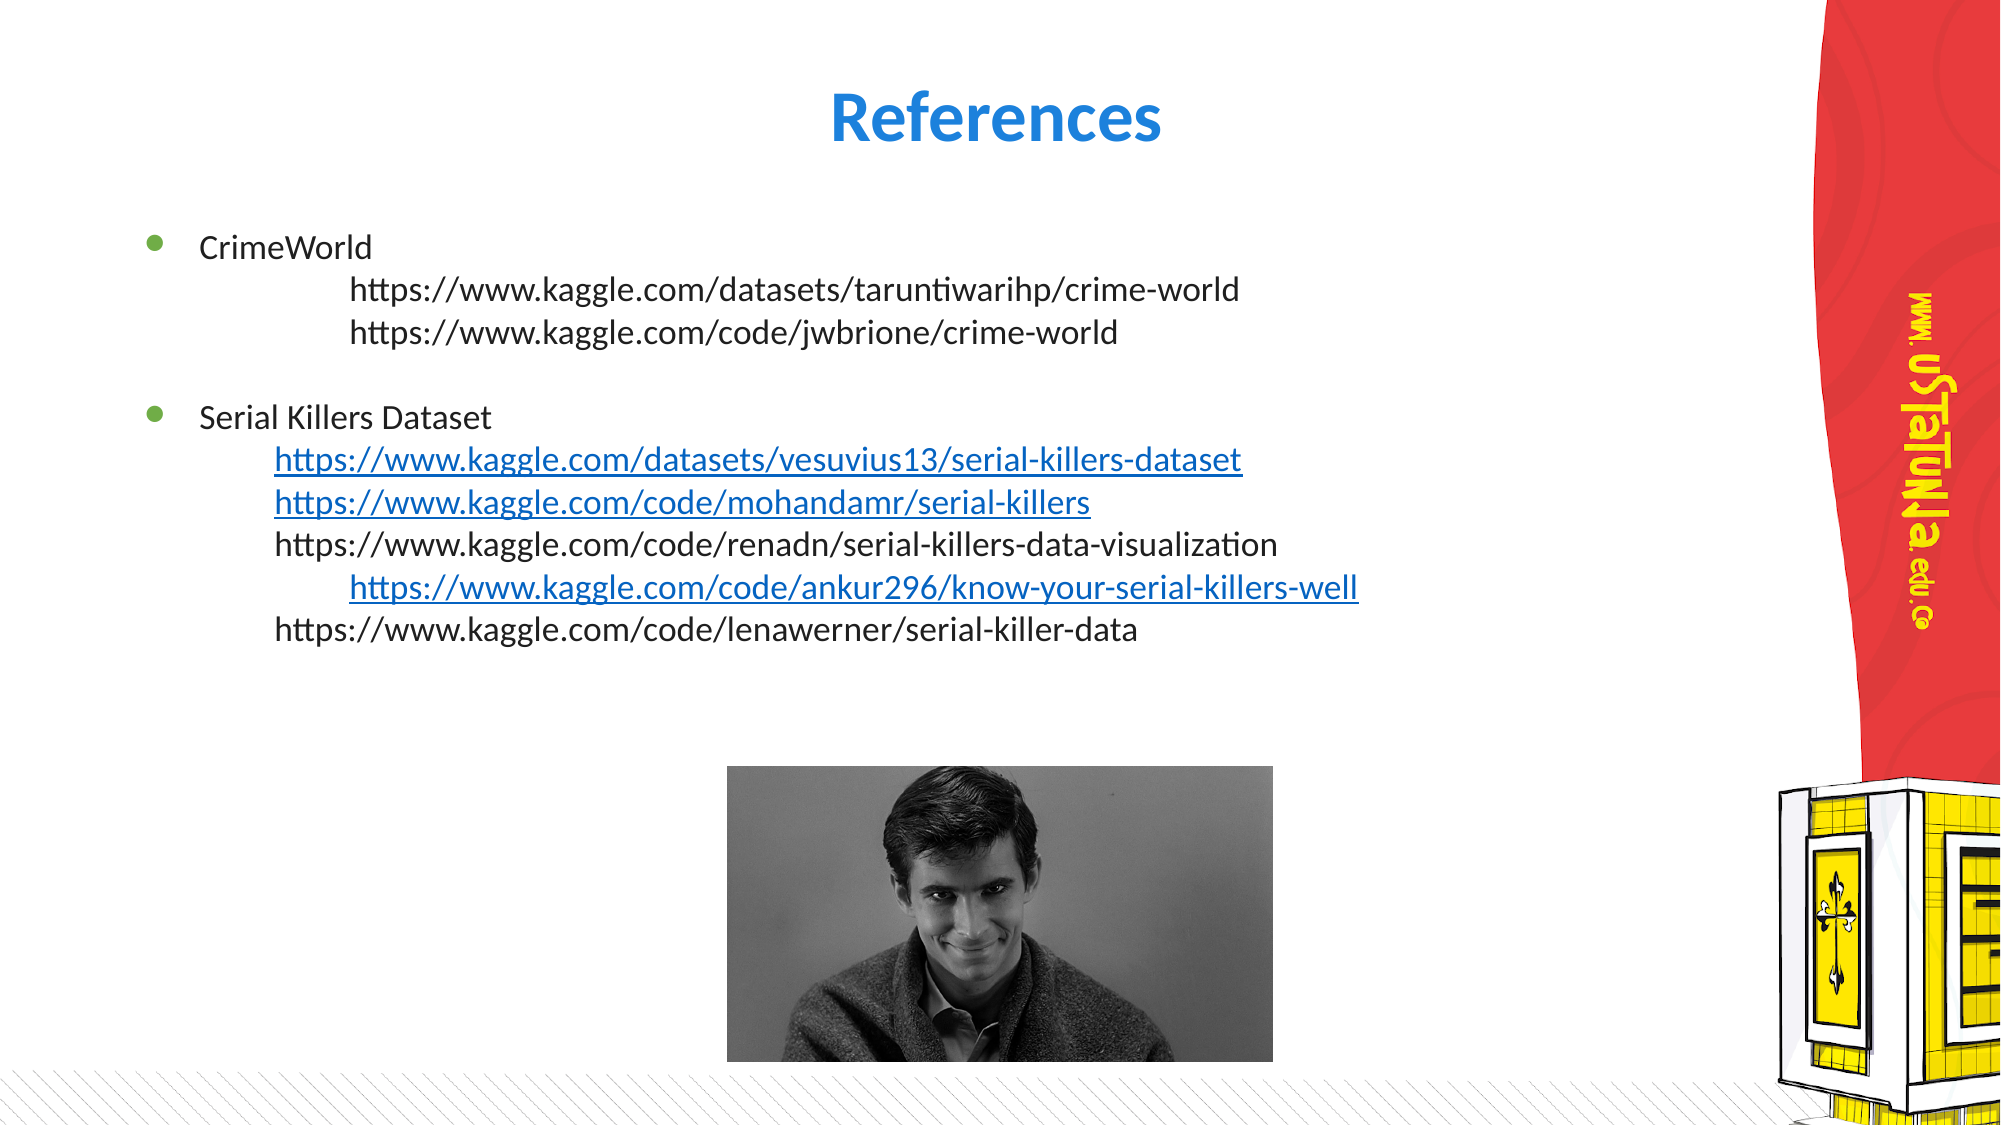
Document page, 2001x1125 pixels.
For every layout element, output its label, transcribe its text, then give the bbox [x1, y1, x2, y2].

text_box CrimeWorld https://www.kaggle.com/datasets/taruntiwarihp/crime-world https://www.kaggle.com/code/jwbrione/crime-world Serial Killers Dataset https://www.kaggle.com/datasets/vesuvius13/serial-killers-dataset https://www.kaggle.com/code/mohandamr/serial-killers https://www.kaggle.com/code/renadn/serial-killers-data-visualization https://www.kaggle.com/code/ankur296/know-your-serial-killers-well https://www.kaggle.com/code/lenawerner/serial-killer-data [109, 208, 1776, 707]
text_box References [59, 62, 1934, 162]
picture [0, 0, 2001, 1125]
